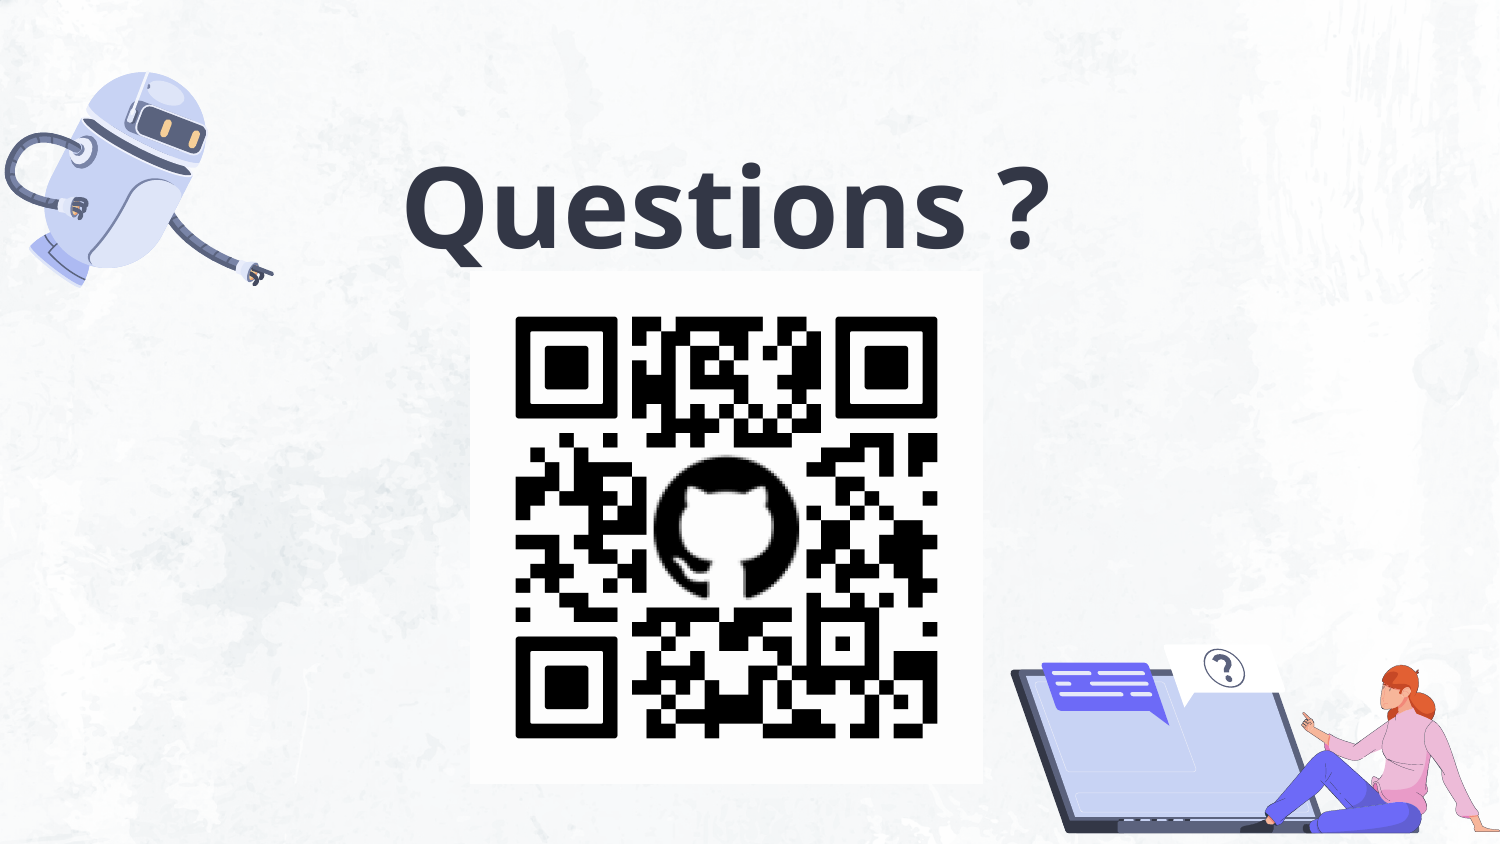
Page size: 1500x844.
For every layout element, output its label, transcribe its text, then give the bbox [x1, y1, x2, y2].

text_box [1009, 644, 1500, 834]
picture [0, 0, 1500, 844]
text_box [7, 90, 293, 317]
title Questions ?​ [296, 101, 1360, 272]
